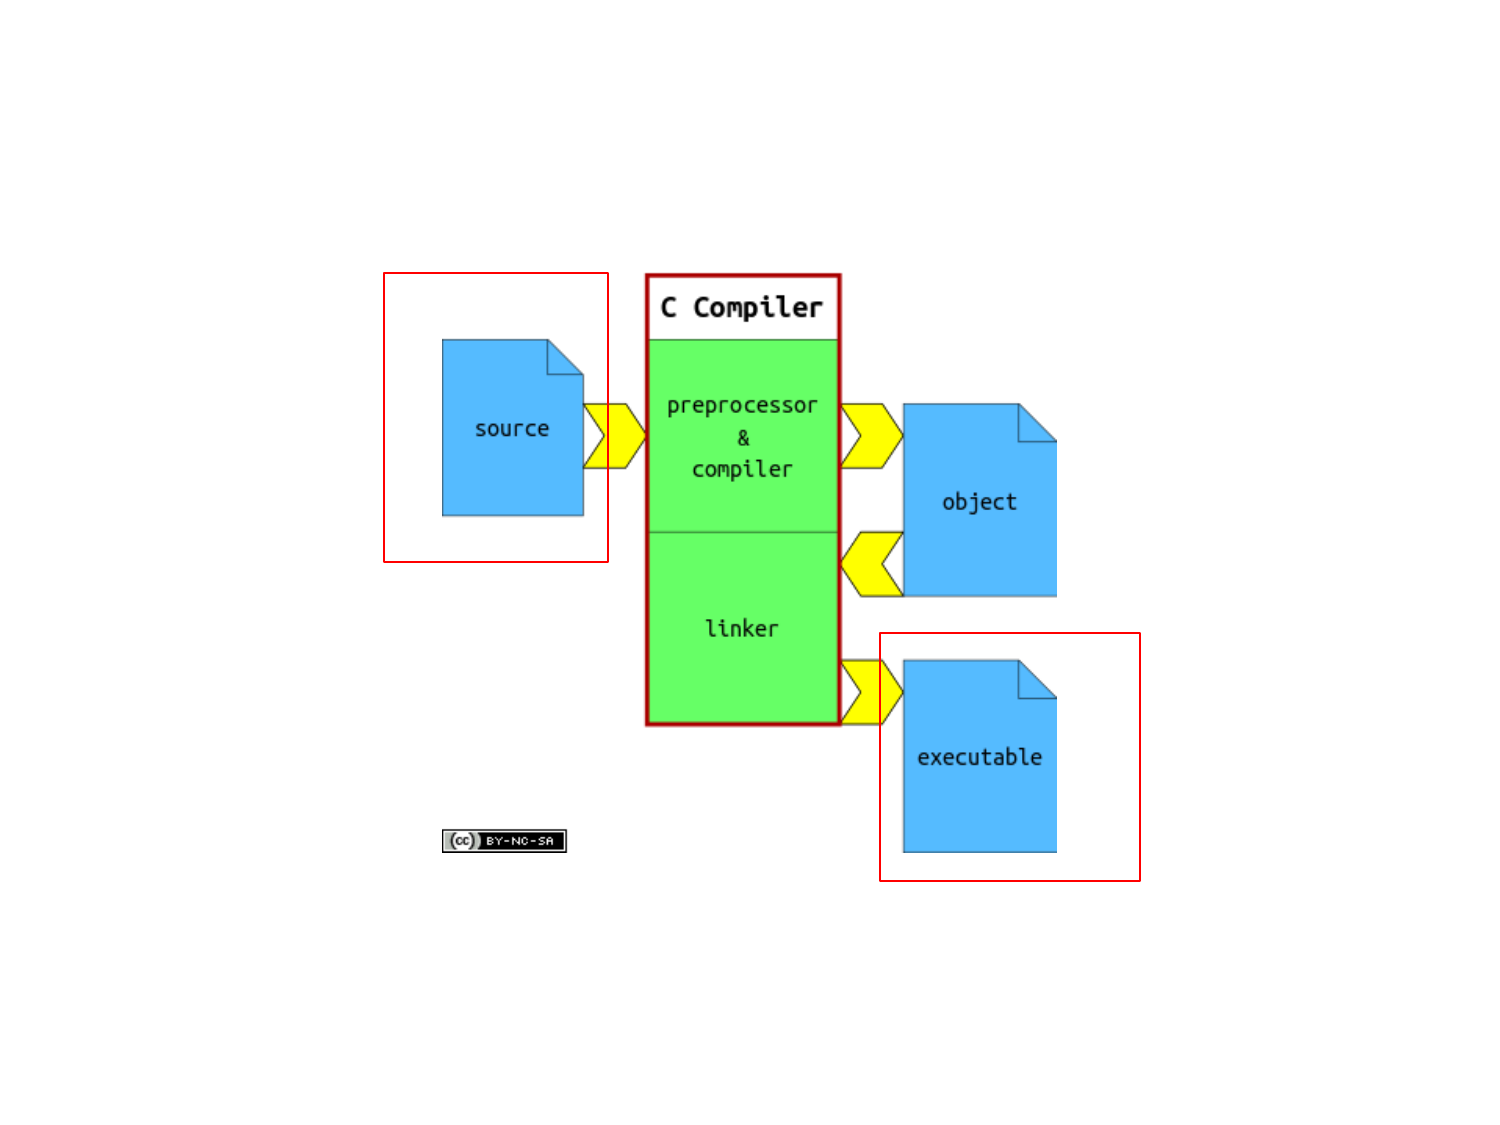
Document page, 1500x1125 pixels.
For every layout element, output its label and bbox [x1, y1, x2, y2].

picture [442, 272, 1058, 853]
text_box [383, 272, 440, 563]
text_box [879, 633, 1140, 882]
